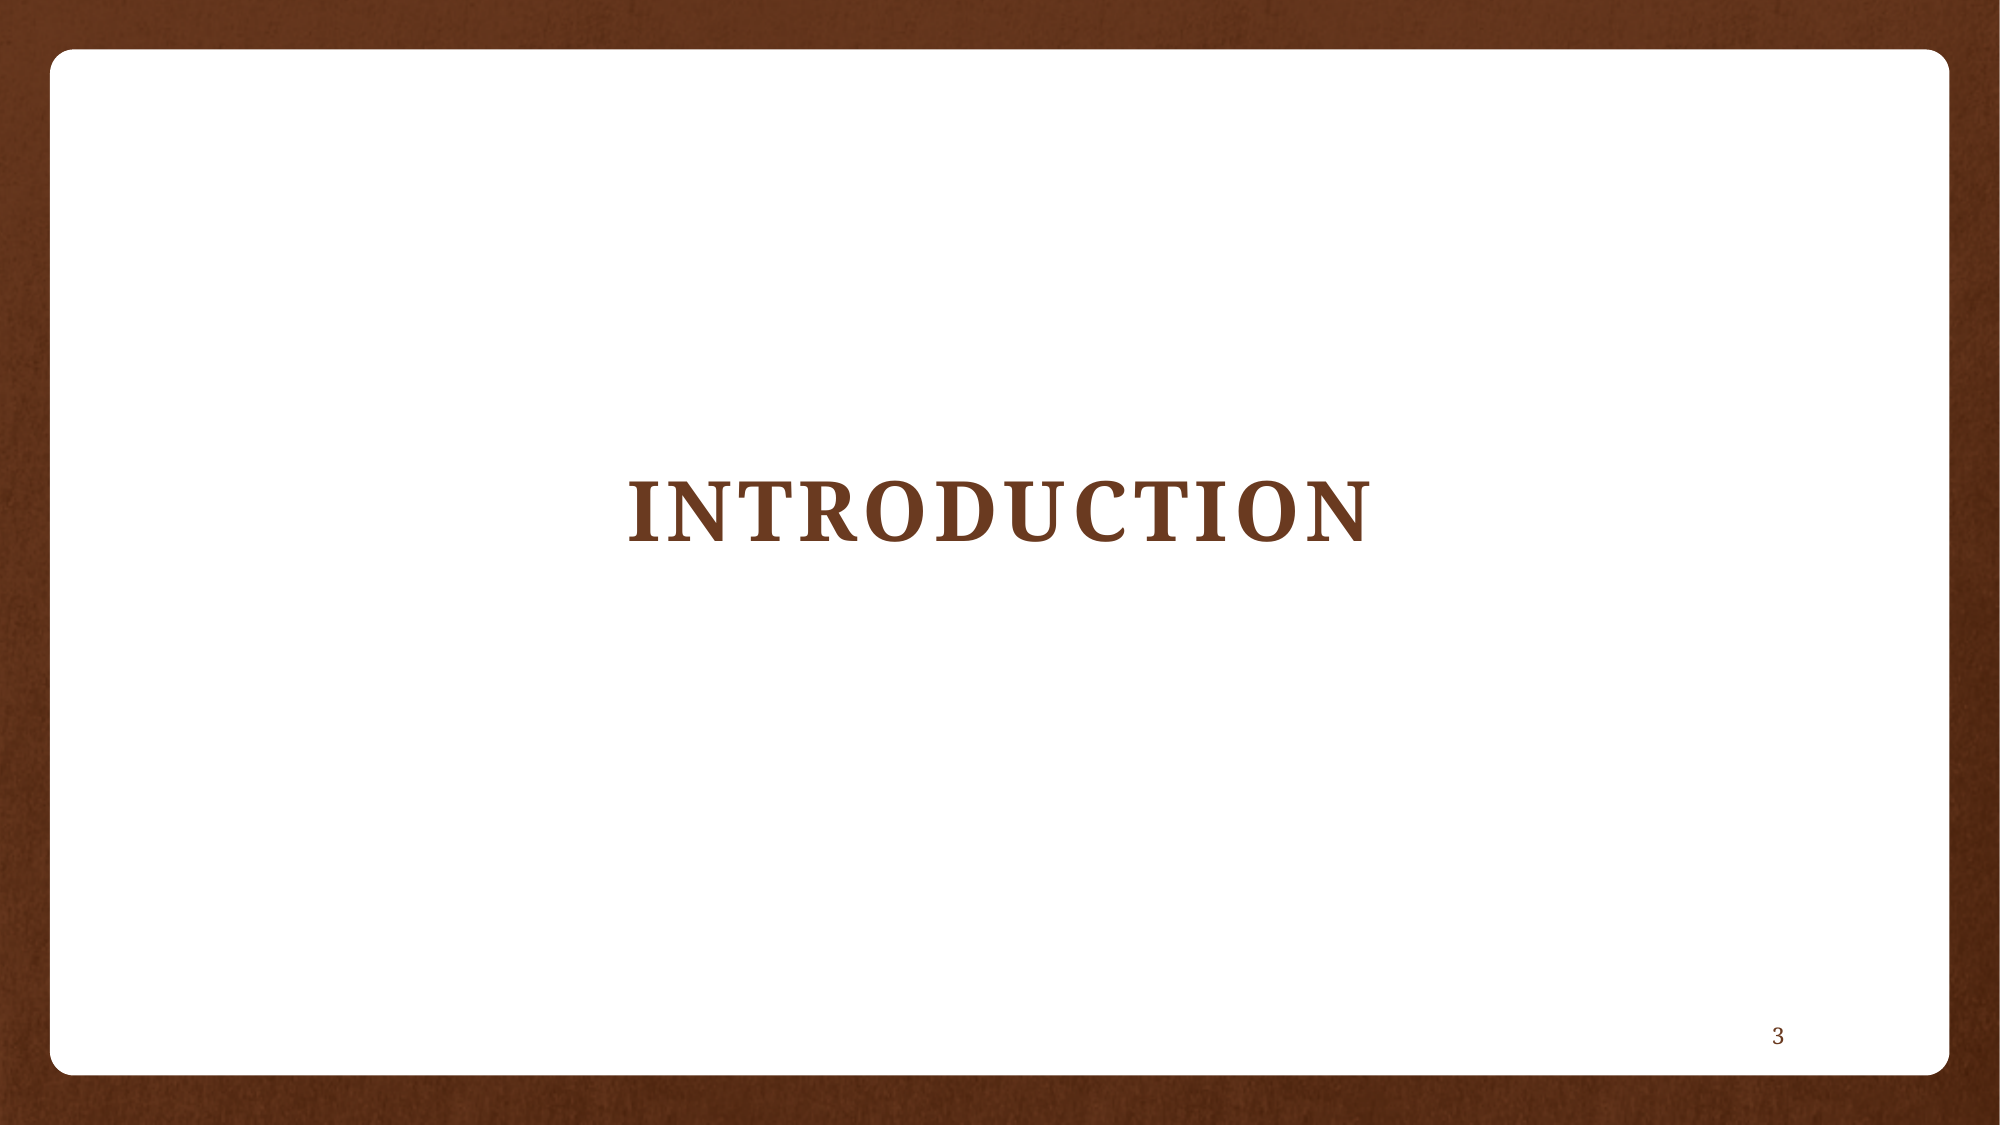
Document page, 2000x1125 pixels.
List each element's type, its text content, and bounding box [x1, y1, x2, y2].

title INTRODUCTION [199, 373, 1800, 566]
slide_number 3 [1682, 1012, 1800, 1063]
